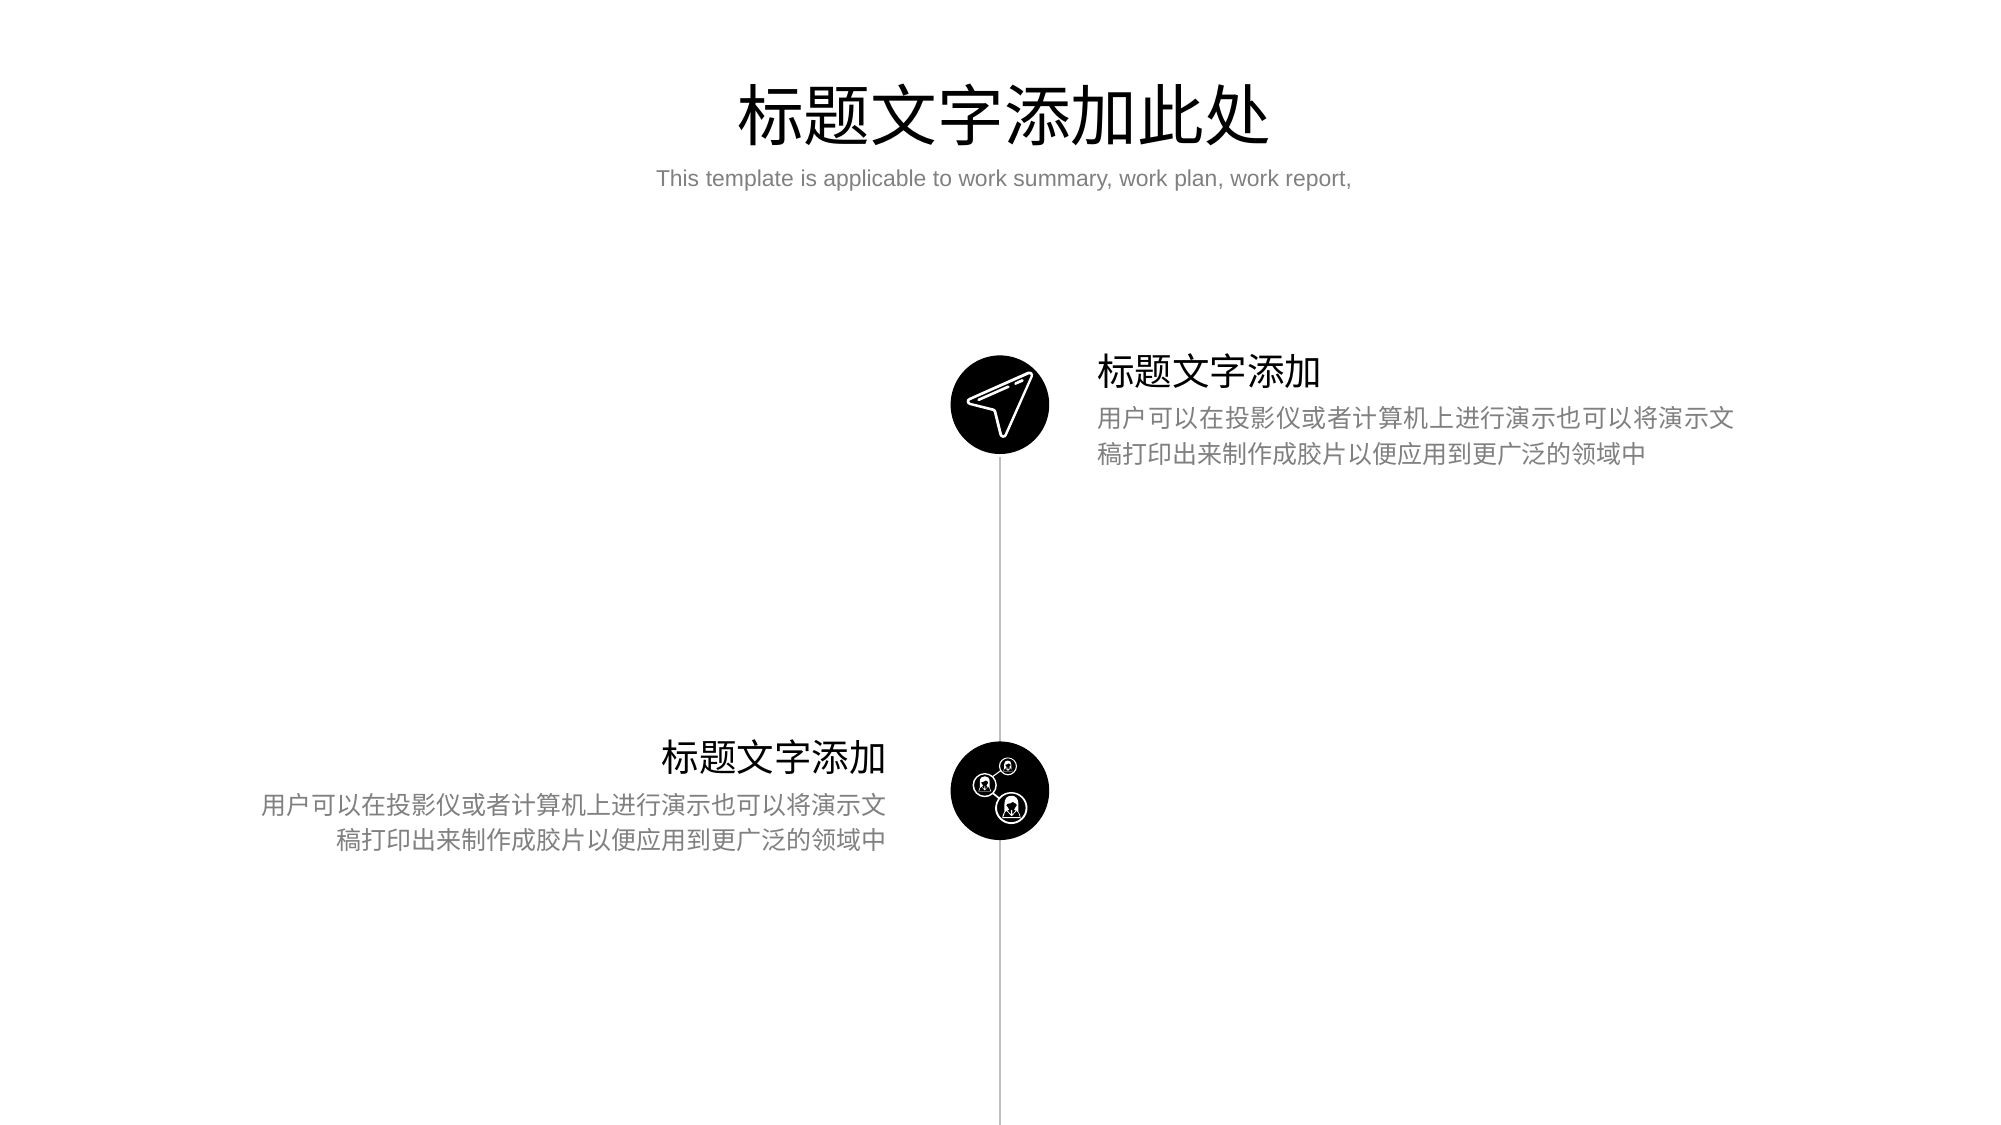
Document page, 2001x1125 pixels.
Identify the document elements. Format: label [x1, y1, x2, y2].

text_box [233, 717, 902, 864]
text_box [544, 66, 1464, 196]
text_box [950, 355, 1050, 454]
text_box [1082, 331, 1751, 478]
text_box [950, 741, 1050, 841]
